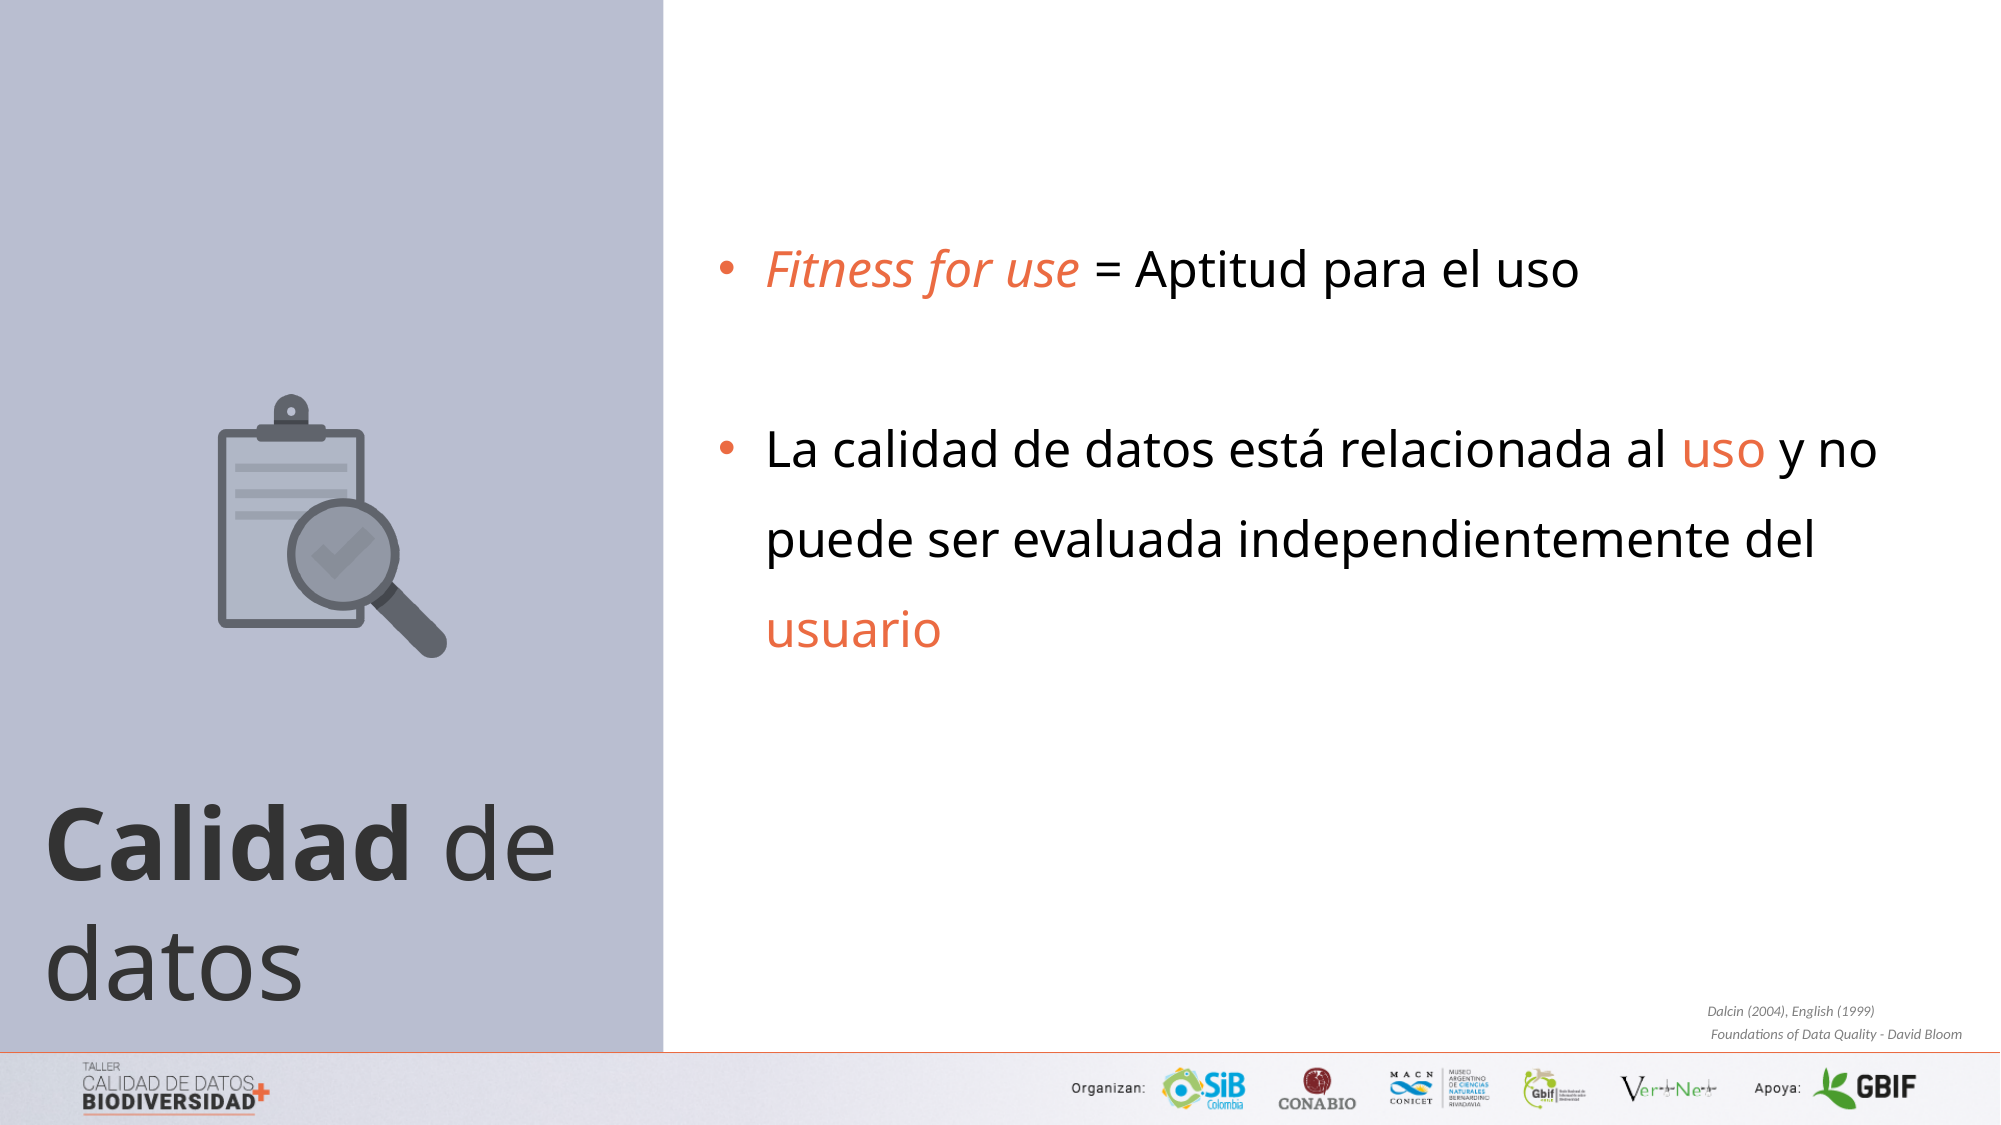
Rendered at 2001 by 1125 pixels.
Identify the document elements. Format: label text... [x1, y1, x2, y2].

text_box Fitness for use = Aptitud para el uso La calidad de datos está relacionada al uso y no puede ser evaluada independientemente del usuario [691, 139, 1948, 872]
text_box Foundations of Data Quality - David Bloom [1683, 1019, 1974, 1049]
text_box Dalcin (2004), English (1999) [1696, 995, 1987, 1031]
text_box [0, 0, 664, 1050]
picture [199, 394, 464, 658]
text_box Calidad de datos [28, 772, 692, 1028]
picture [0, 1051, 2000, 1125]
